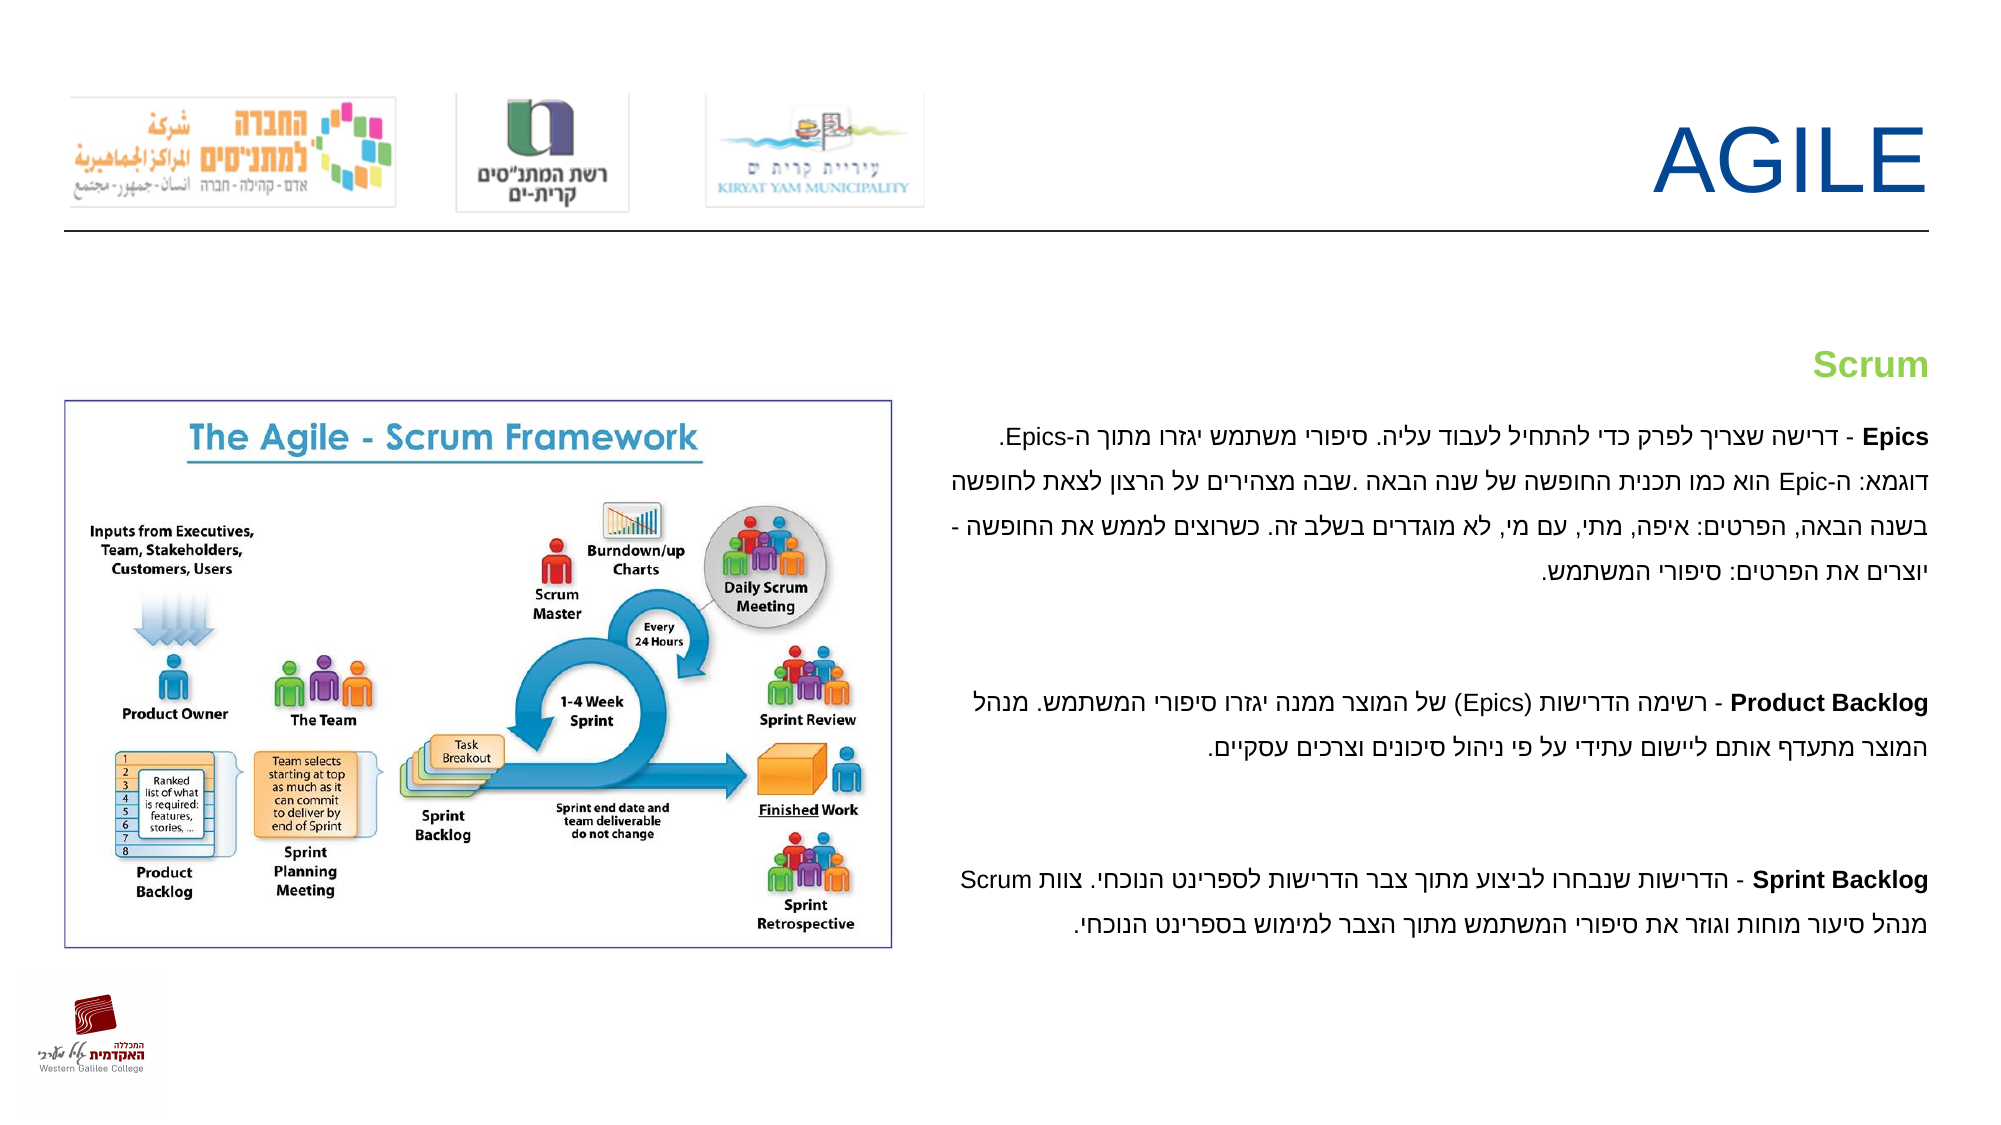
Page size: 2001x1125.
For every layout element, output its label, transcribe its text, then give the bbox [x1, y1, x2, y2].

picture [49, 388, 906, 964]
title Agile [64, 55, 1930, 221]
picture [18, 970, 164, 1116]
text_box Scrum Epics - דרישה שצריך לפרק כדי להתחיל לעבוד עליה. סיפורי משתמש יגזרו מתוך ה-Epics. דוגמא: ה-Epic הוא כמו תכנית החופשה של שנה הבאה .שבה מצהירים על הרצון לצאת לחופשה בשנה הבאה, הפרטים: איפה, מתי, עם מי, לא מוגדרים בשלב זה. כשרוצים לממש את החופשה - יוצרים את הפרטים: סיפורי המשתמש. Product Backlog - רשימה הדרישות (Epics) של המוצר ממנה יגזרו סיפורי המשתמש. מנהל המוצר מתעדף אותם ליישום עתידי על פי ניהול סיכונים וצרכים עסקיים. Sprint Backlog - הדרישות שנבחרו לביצוע מתוך צבר הדרישות לספרינט הנוכחי. צוות Scrum מנהל סיעור מוחות וגוזר את סיפורי המשתמש מתוך הצבר למימוש בספרינט הנוכחי. [924, 309, 1930, 1043]
picture [70, 93, 925, 213]
